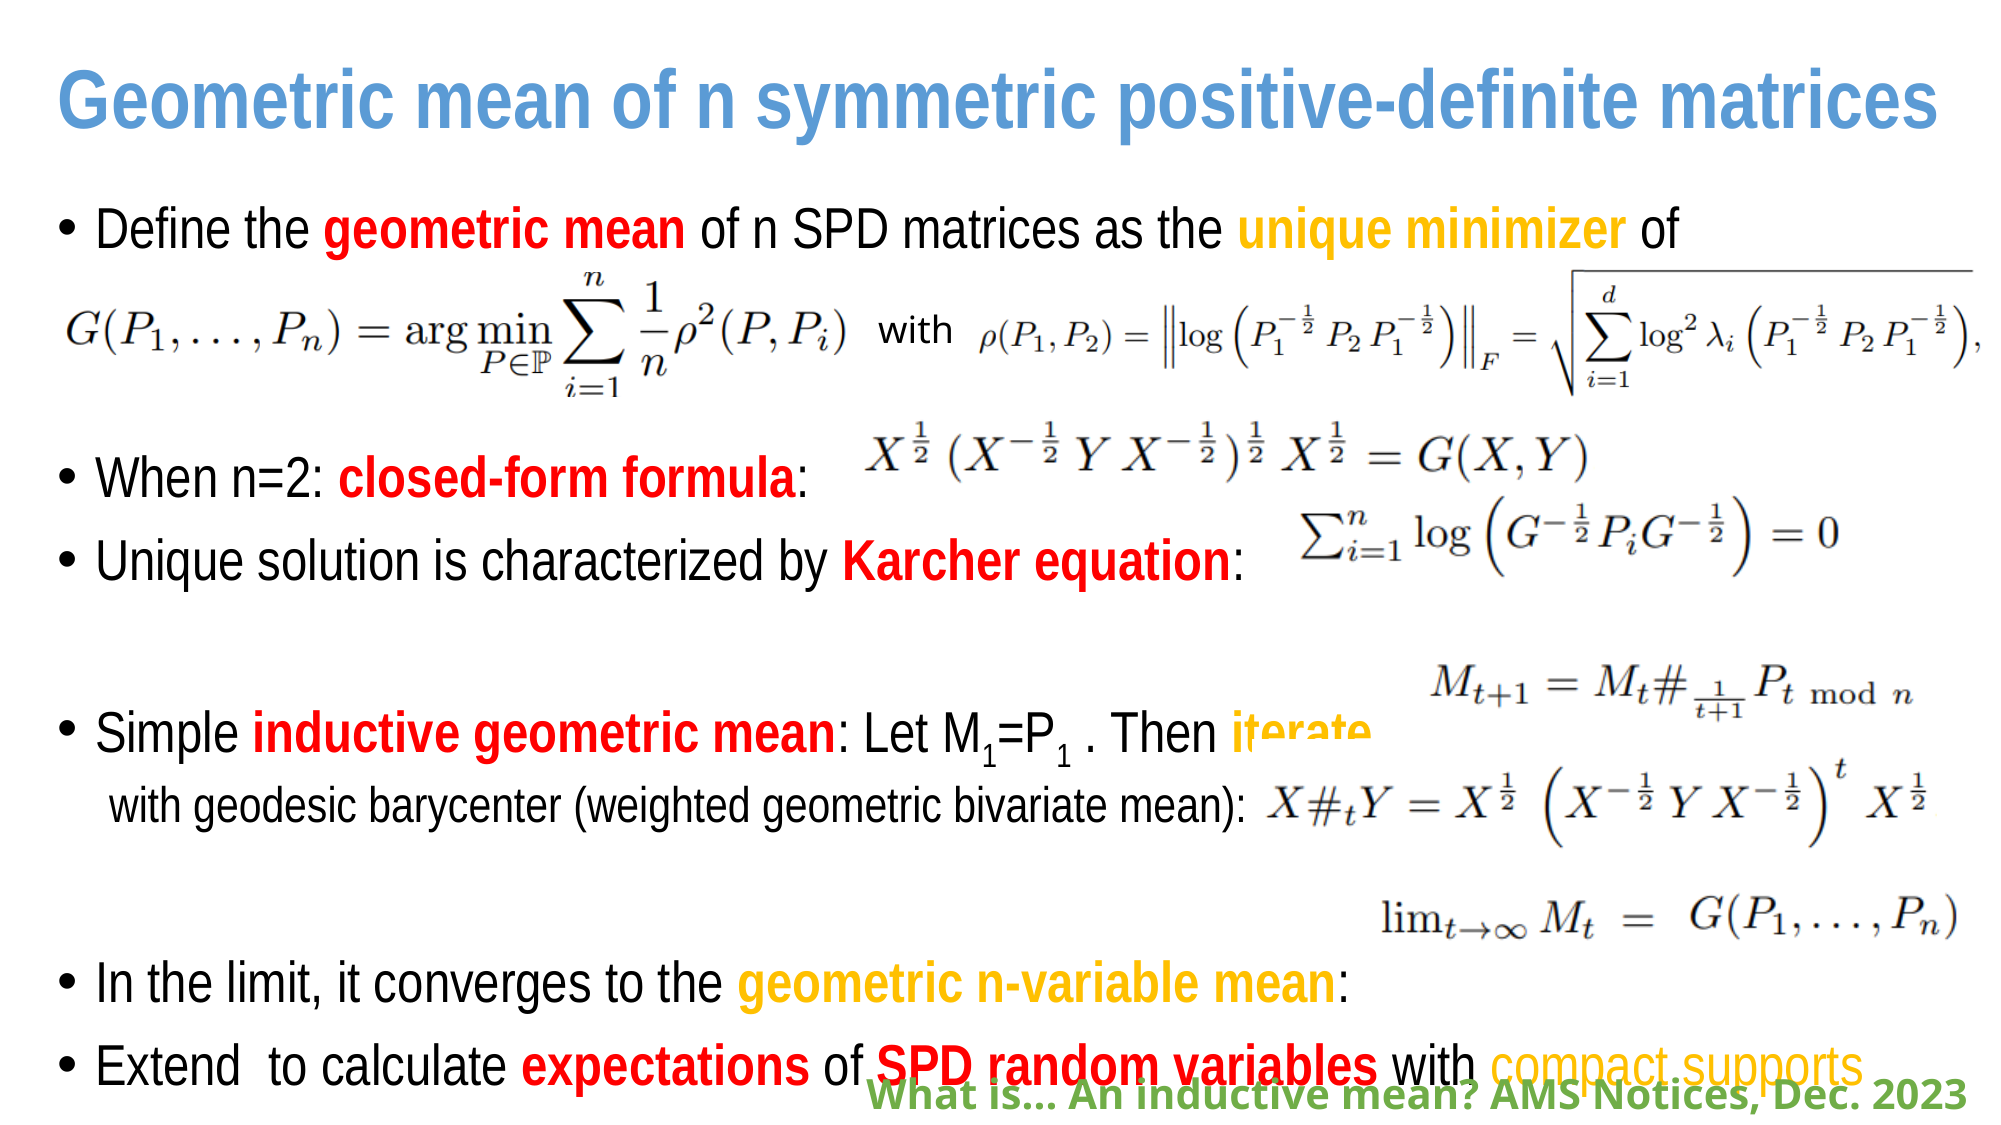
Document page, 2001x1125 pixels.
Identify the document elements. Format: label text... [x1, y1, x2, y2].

text_box What is... An inductive mean? AMS Notices, Dec. 2023 [851, 1060, 1984, 1125]
picture [48, 272, 850, 397]
list Define the geometric mean of n SPD matrices as the unique minimizer of When n=2: closed-form formula: Unique solution is characterized by Karcher equation: Simple inductive geometric mean: Let M1=P1 . Then iterate In the limit, it converges to the geometric n-variable mean: Extend to calculate expectations of SPD random variables with compact supports [42, 191, 2000, 1107]
picture [1417, 641, 1937, 737]
picture [962, 267, 1996, 402]
picture [1688, 890, 1958, 942]
text_box with geodesic barycenter (weighted geometric bivariate mean): [94, 765, 1251, 840]
picture [1251, 738, 1937, 857]
picture [1381, 880, 1664, 950]
picture [864, 409, 1595, 488]
title Geometric mean of n symmetric positive-definite matrices [42, 0, 2000, 191]
text_box with [863, 299, 962, 359]
picture [1298, 495, 1851, 580]
